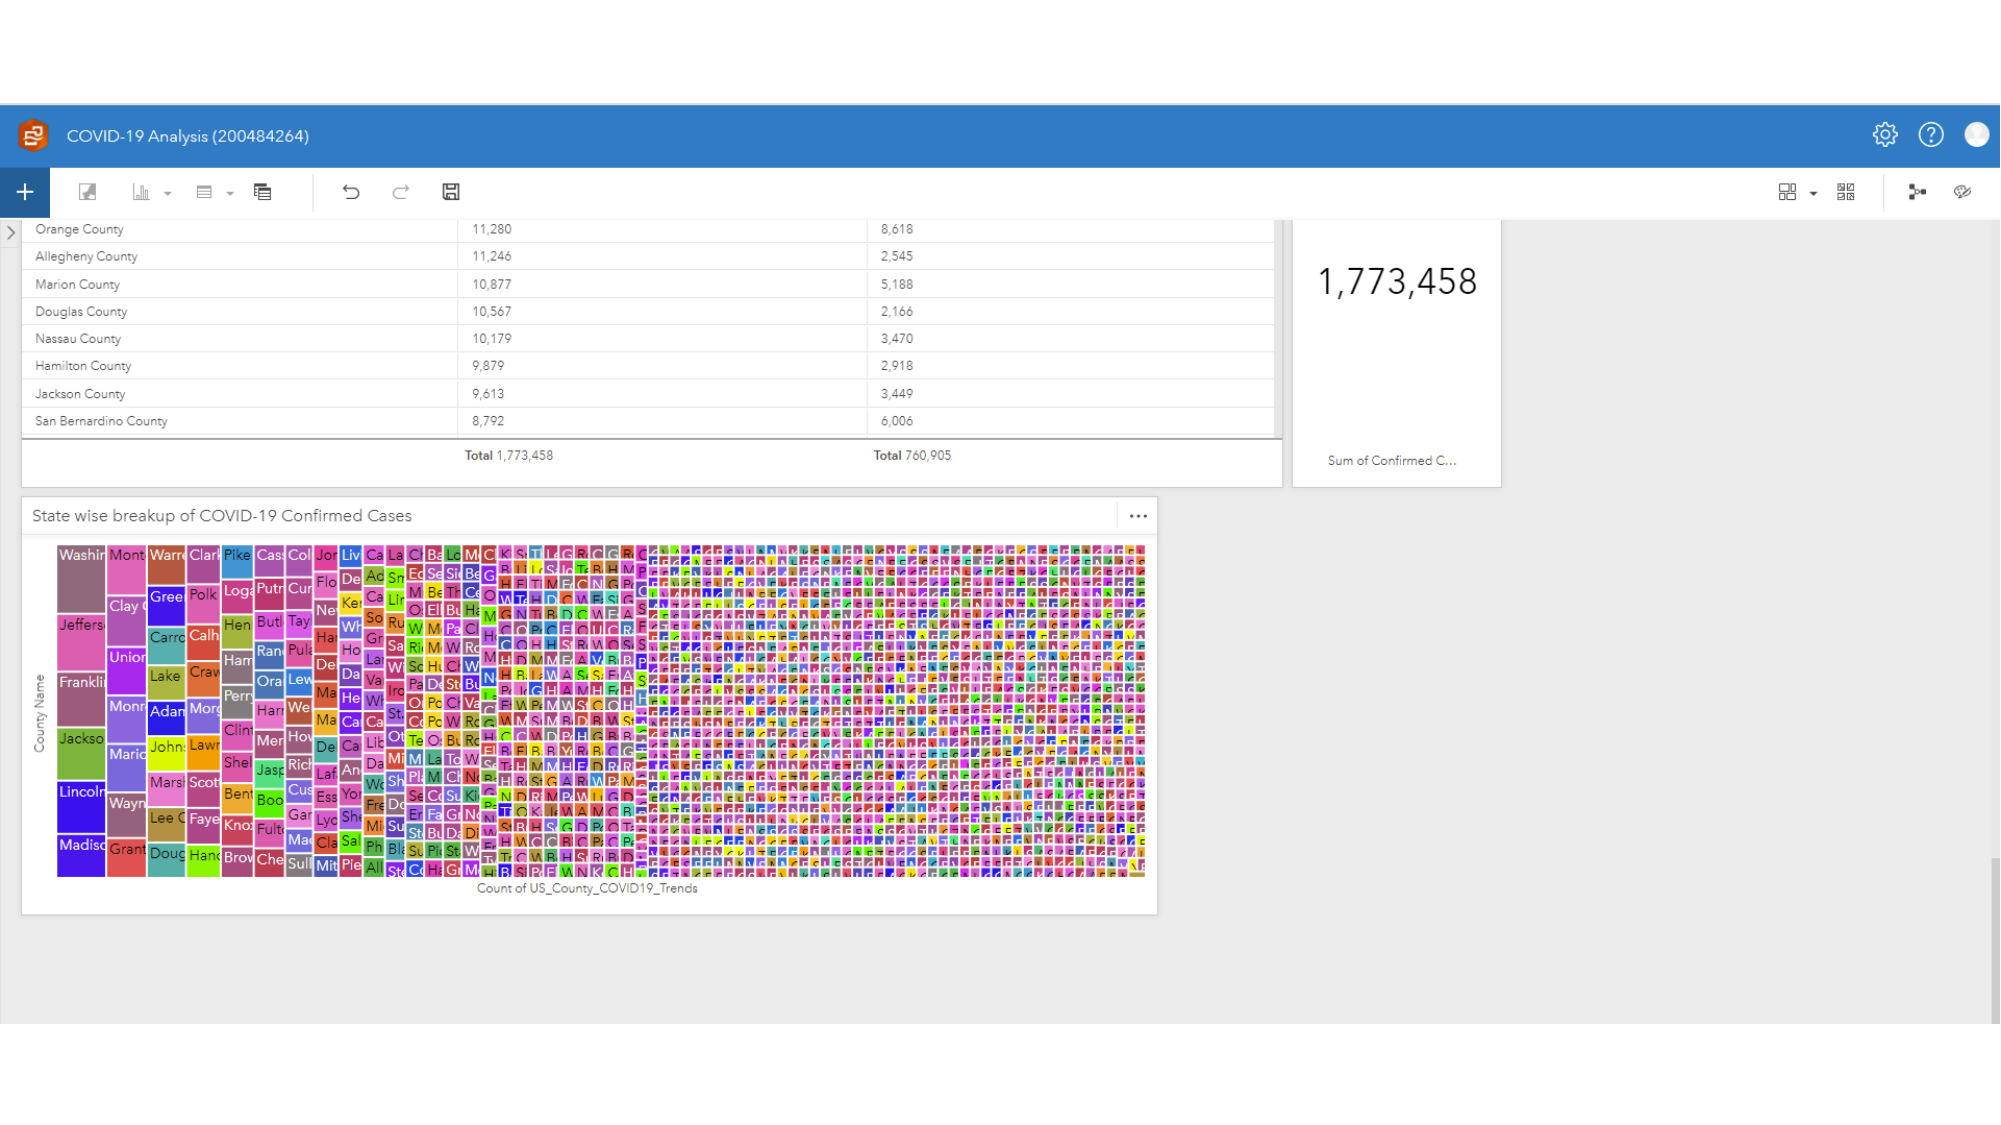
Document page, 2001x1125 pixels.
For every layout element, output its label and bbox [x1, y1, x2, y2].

picture [0, 100, 2000, 1024]
